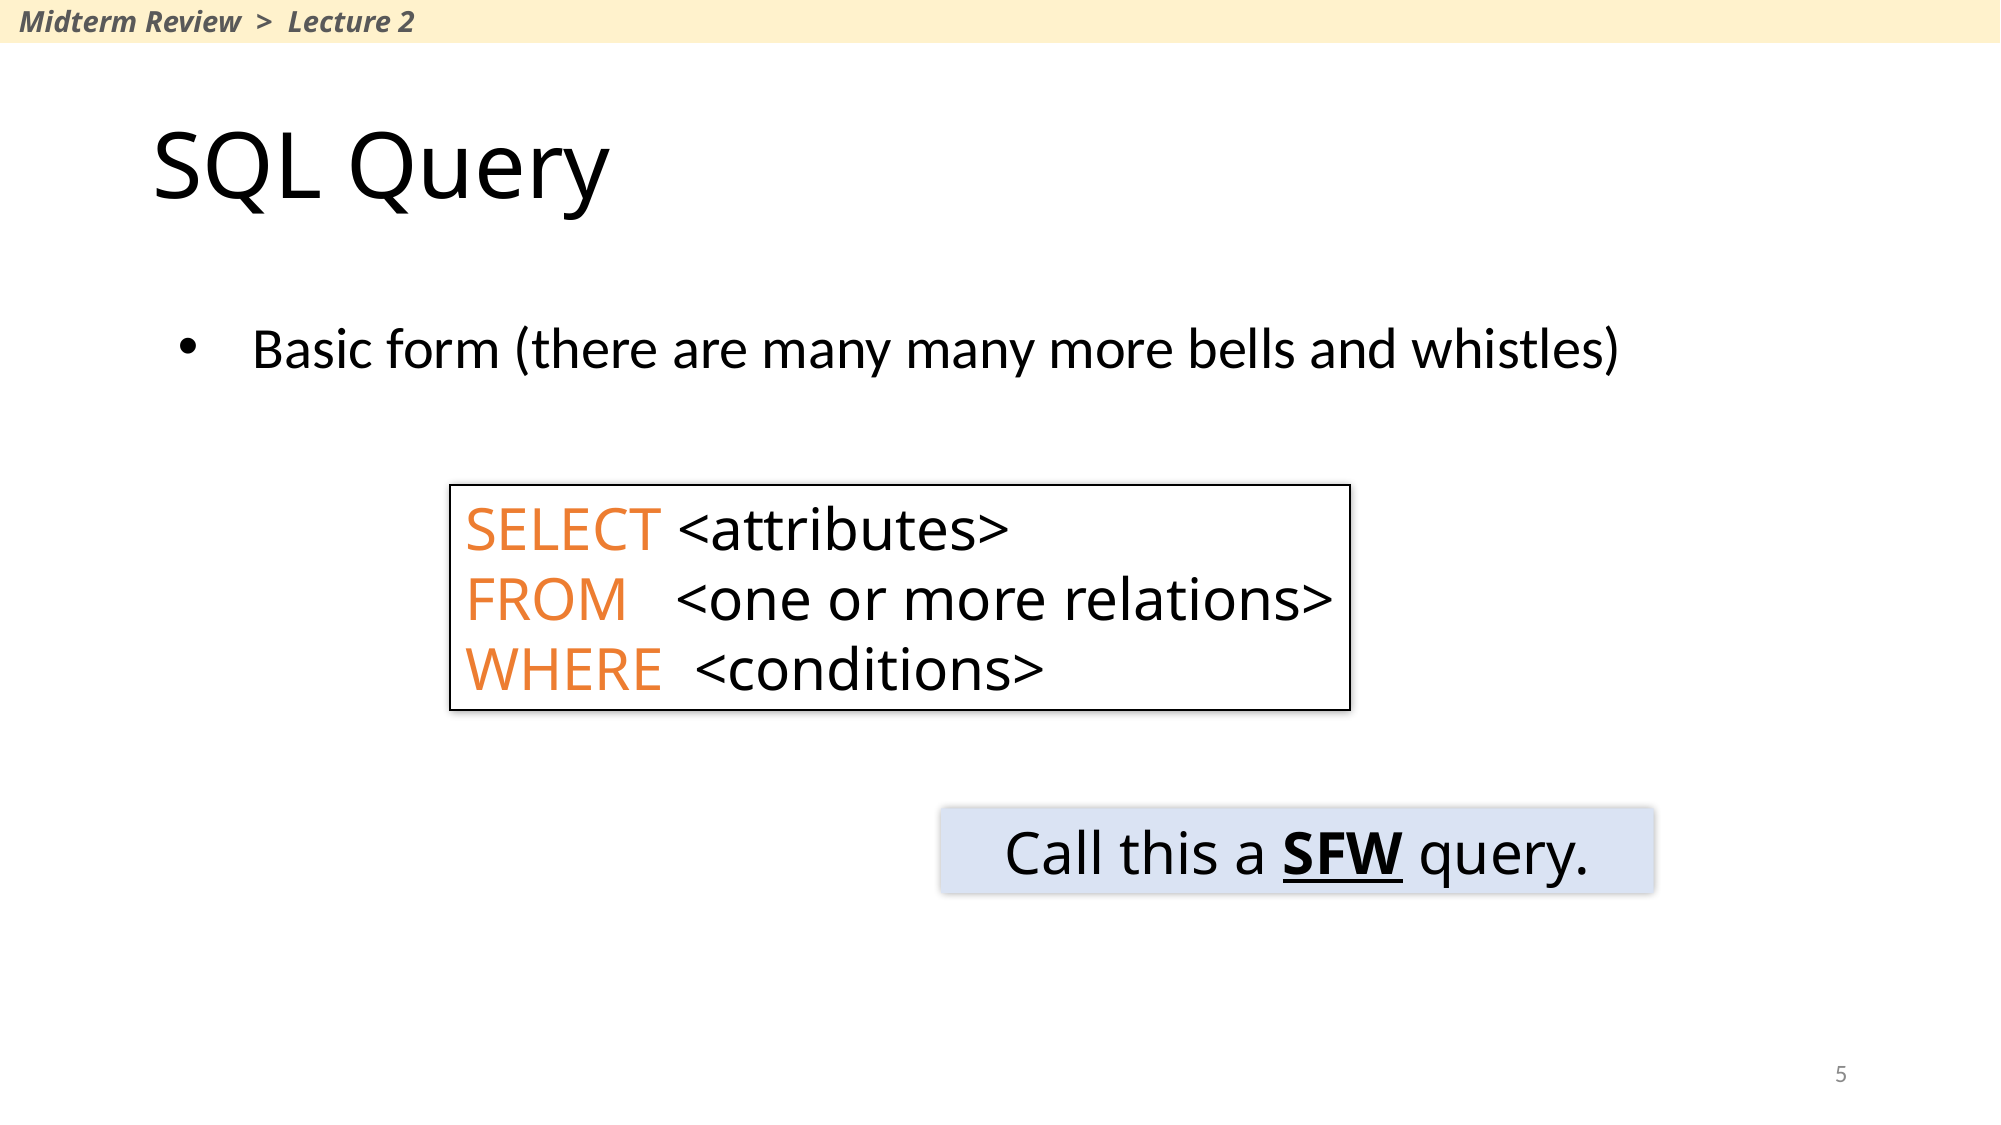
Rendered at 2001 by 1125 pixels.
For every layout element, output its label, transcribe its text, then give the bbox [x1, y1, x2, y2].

text_box Basic form (there are many many more bells and whistles) [163, 257, 1638, 548]
slide_number 5 [1412, 1042, 1863, 1103]
text_box SELECT <attributes> FROM <one or more relations> WHERE <conditions> [450, 485, 1351, 710]
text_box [0, 0, 2000, 47]
title SQL Query [137, 59, 1863, 278]
text_box Call this a SFW query. [941, 808, 1654, 894]
